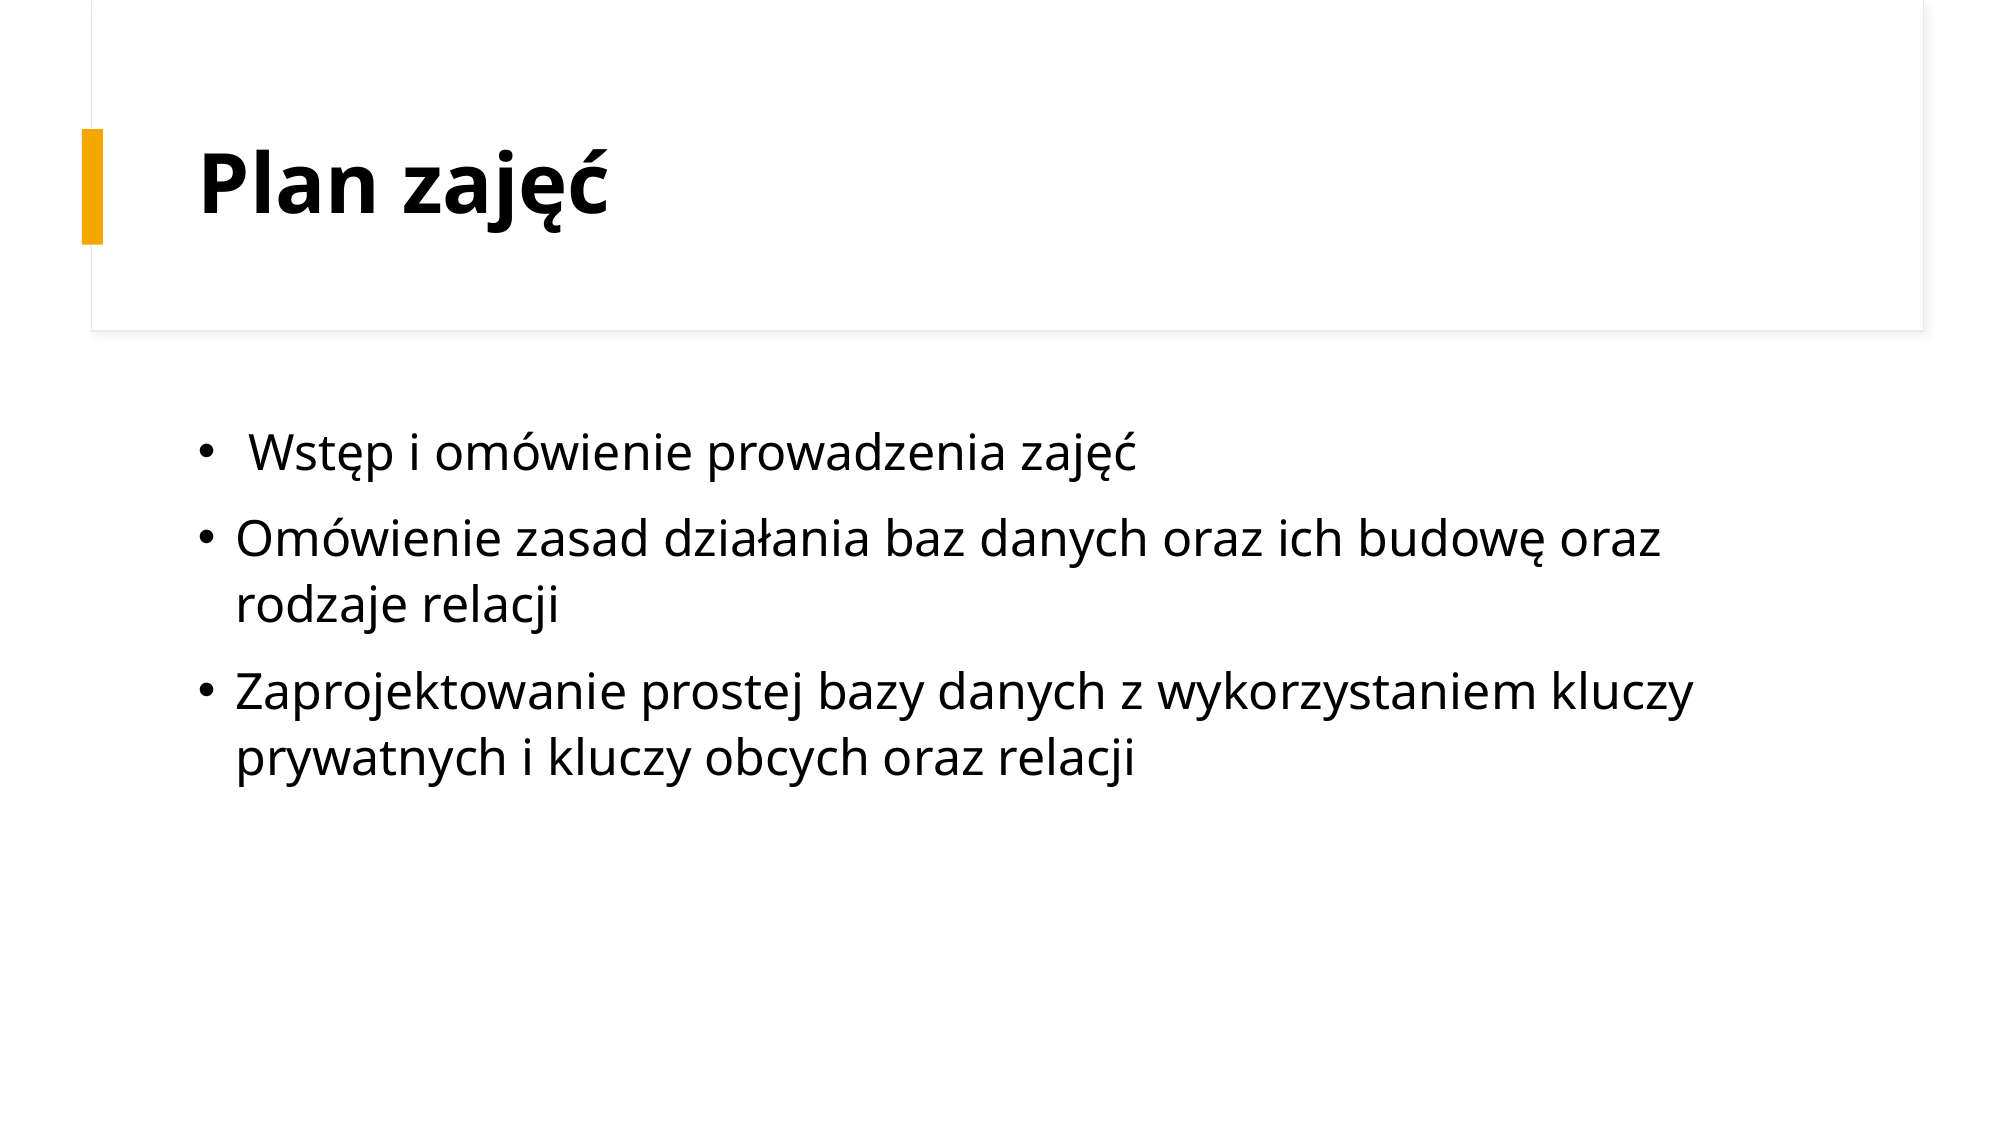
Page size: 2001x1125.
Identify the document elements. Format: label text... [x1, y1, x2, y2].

title Plan zajęć [183, 90, 1851, 284]
list Wstęp i omówienie prowadzenia zajęć Omówienie zasad działania baz danych oraz ich budowę oraz rodzaje relacji Zaprojektowanie prostej bazy danych z wykorzystaniem kluczy prywatnych i kluczy obcych oraz relacji [183, 406, 1851, 1013]
